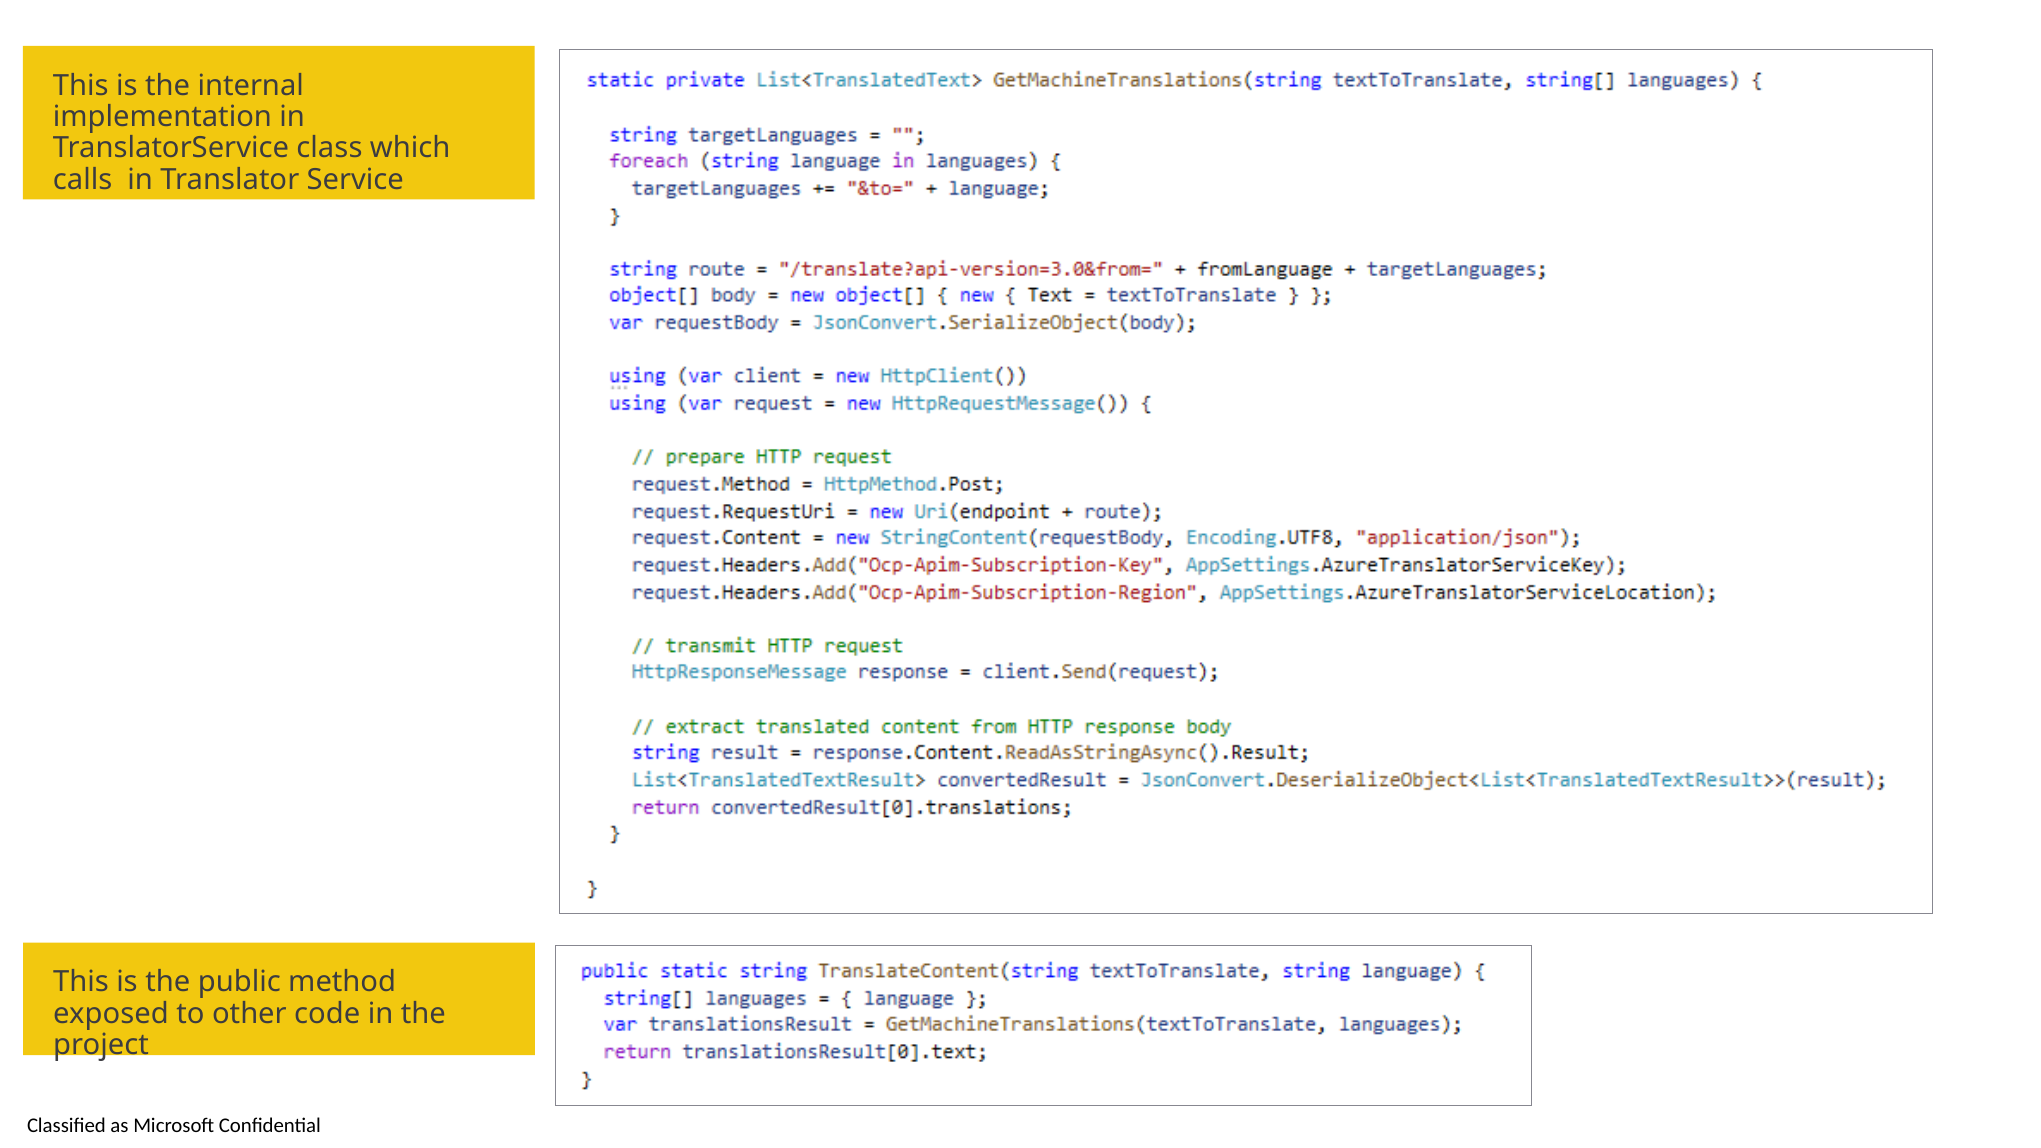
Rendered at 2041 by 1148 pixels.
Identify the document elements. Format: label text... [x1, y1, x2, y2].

picture [559, 49, 1933, 915]
text_box This is the internal implementation in TranslatorService class which calls in Translator Service [22, 45, 535, 200]
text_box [22, 942, 1532, 1106]
